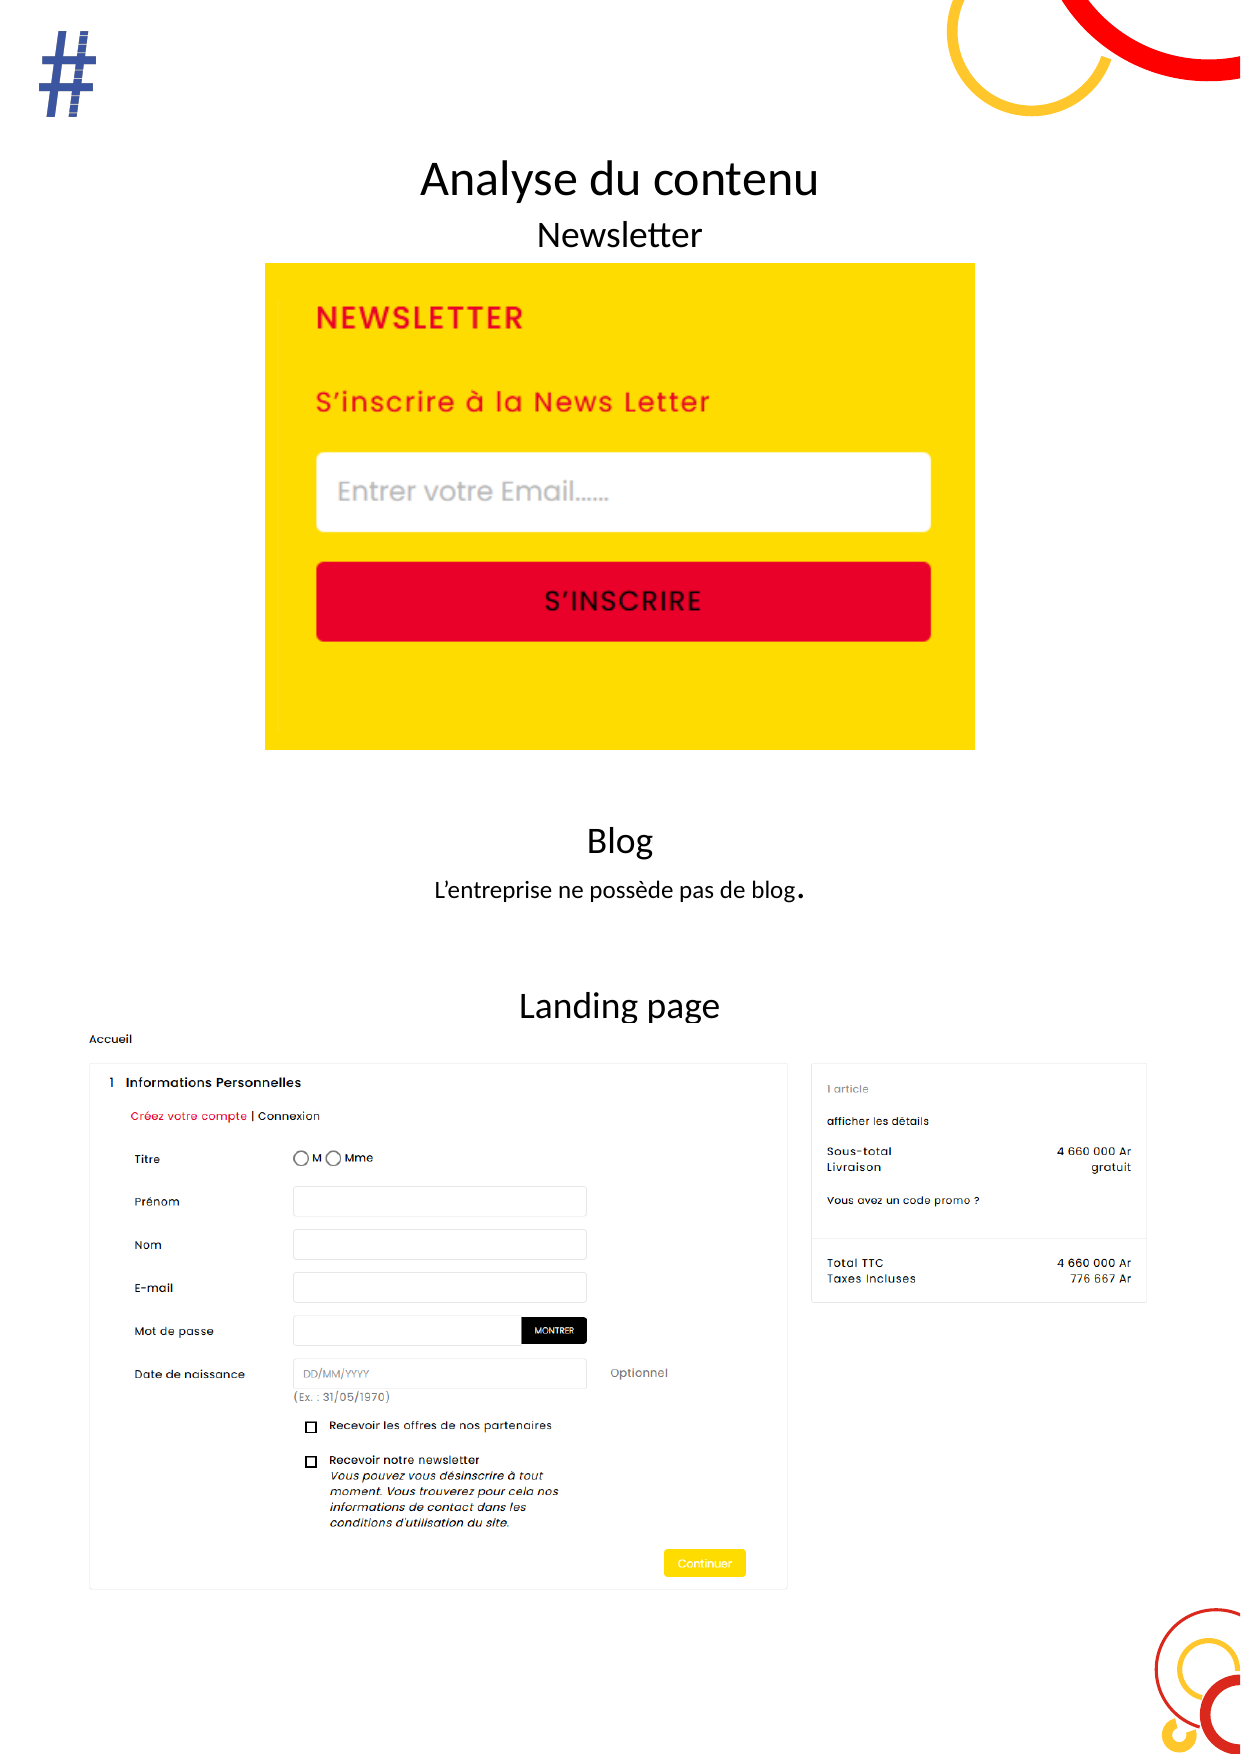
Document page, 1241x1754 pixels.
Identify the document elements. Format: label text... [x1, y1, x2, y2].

picture [75, 1023, 1165, 1600]
text_box Landing page [499, 973, 741, 1023]
picture [39, 31, 96, 117]
picture [265, 263, 975, 750]
text_box Blog L’entreprise ne possède pas de blog. [265, 808, 975, 914]
text_box Analyse du contenu [161, 138, 1079, 214]
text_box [1154, 1608, 1241, 1754]
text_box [946, 0, 1241, 117]
text_box Newsletter [510, 202, 730, 263]
